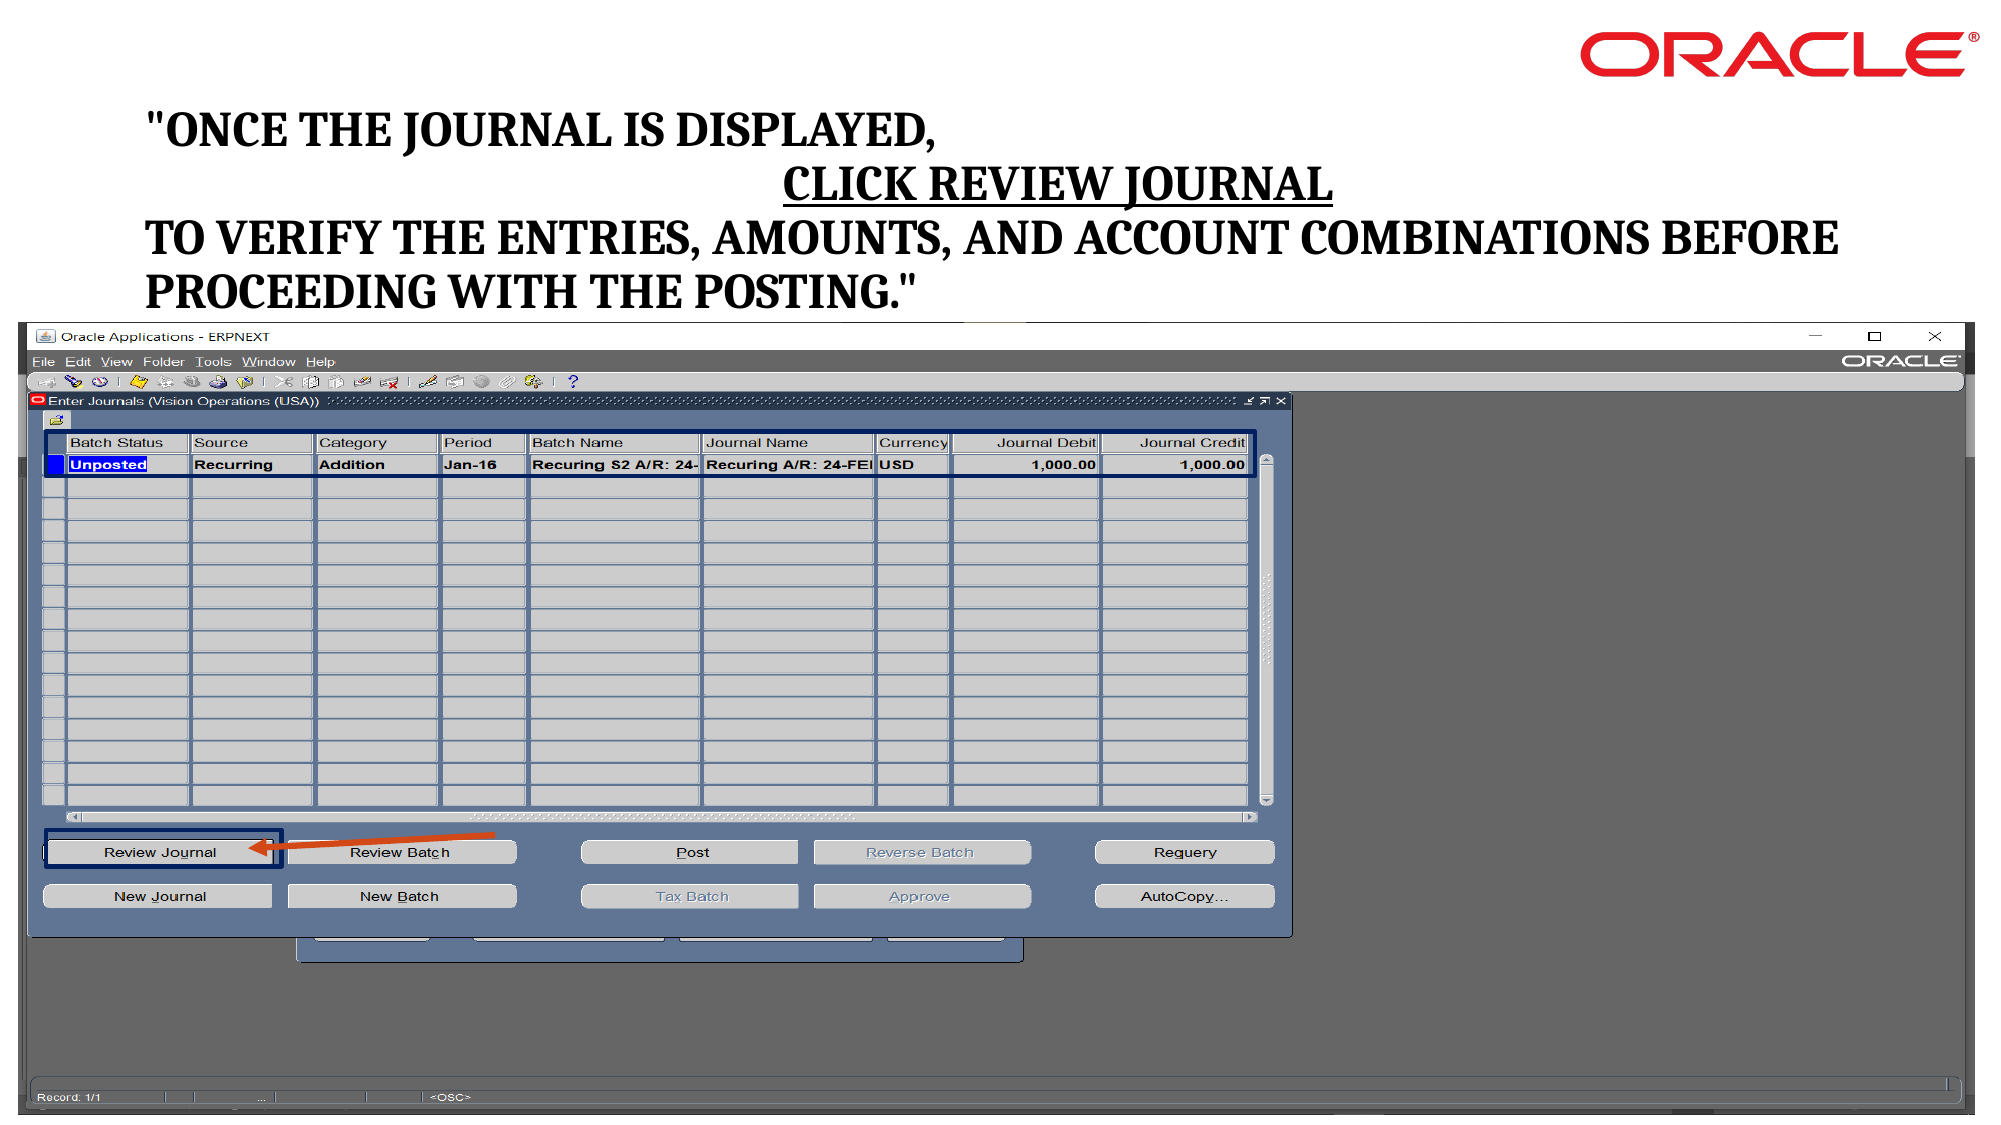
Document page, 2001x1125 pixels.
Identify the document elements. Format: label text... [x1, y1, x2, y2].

picture [1558, 3, 2001, 105]
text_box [250, 838, 493, 846]
title "Once the journal is displayed, click Review Journal to verify the entries, amounts, and account combinations before proceeding with the posting." [130, 56, 1863, 322]
picture [18, 323, 1973, 1112]
